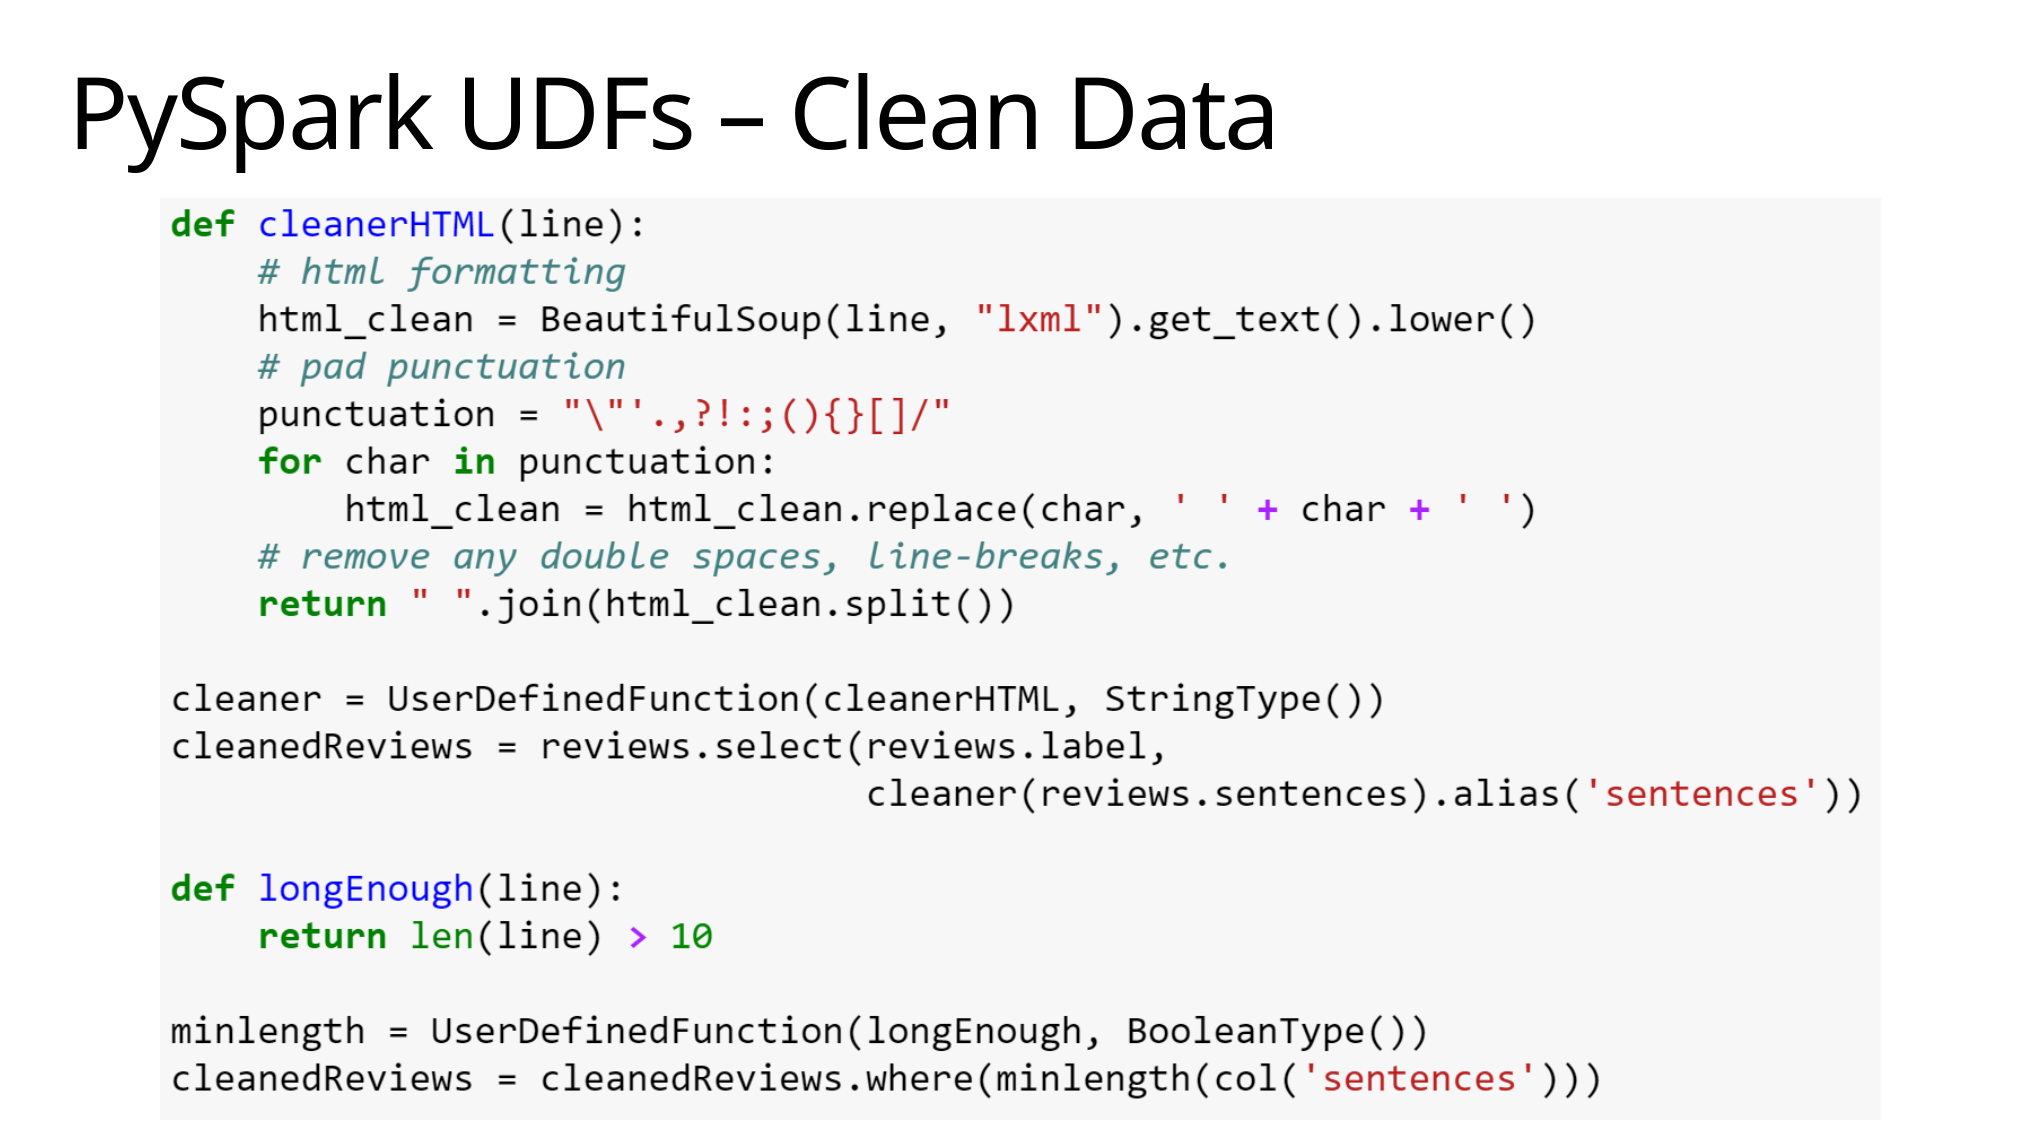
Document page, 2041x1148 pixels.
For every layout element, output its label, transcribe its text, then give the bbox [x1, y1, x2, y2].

picture [159, 198, 1881, 1121]
title PySpark UDFs – Clean Data [45, 48, 1996, 199]
